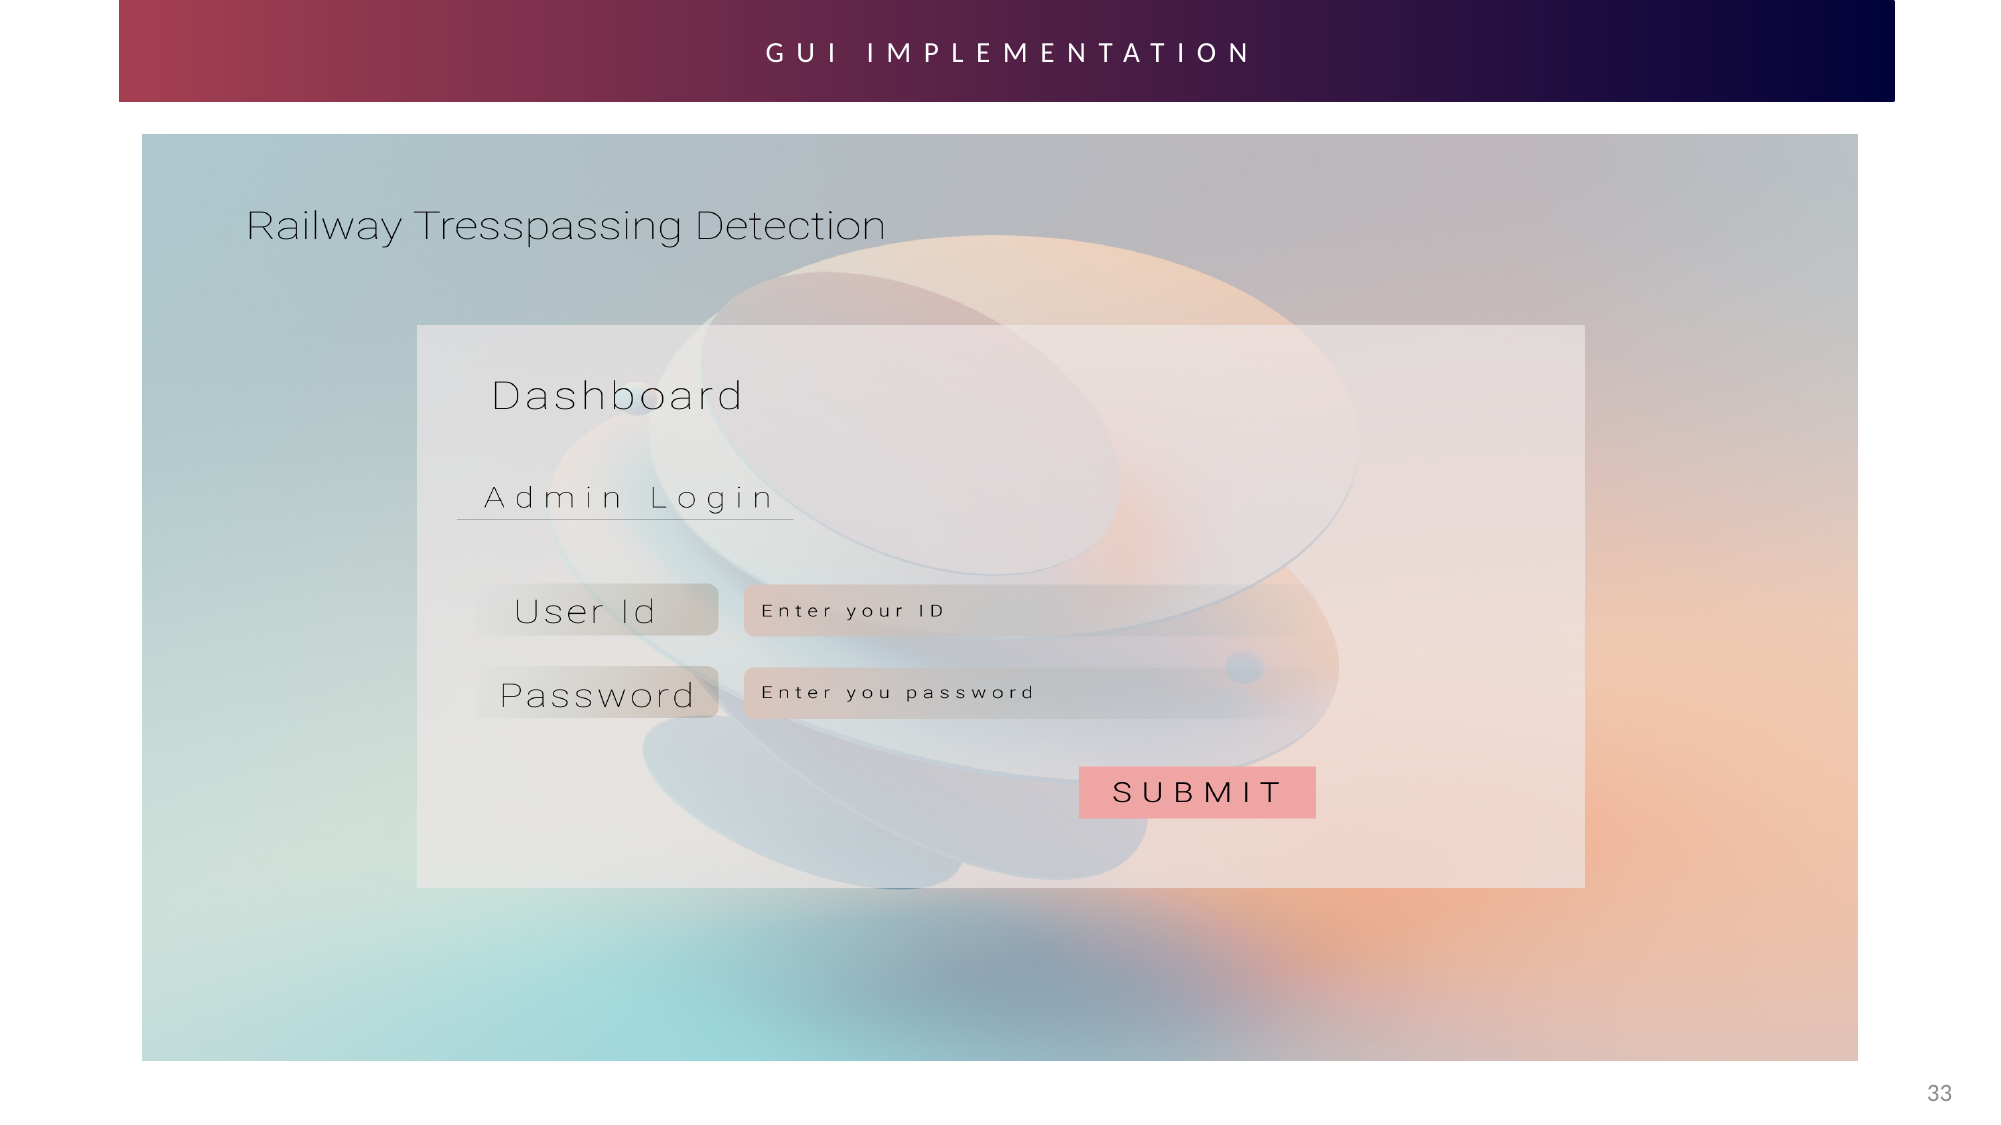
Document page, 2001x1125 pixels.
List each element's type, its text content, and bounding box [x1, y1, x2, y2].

picture [142, 134, 1858, 1062]
list GUI Implementation [119, 0, 1895, 102]
slide_number 33 [1894, 1061, 1968, 1121]
